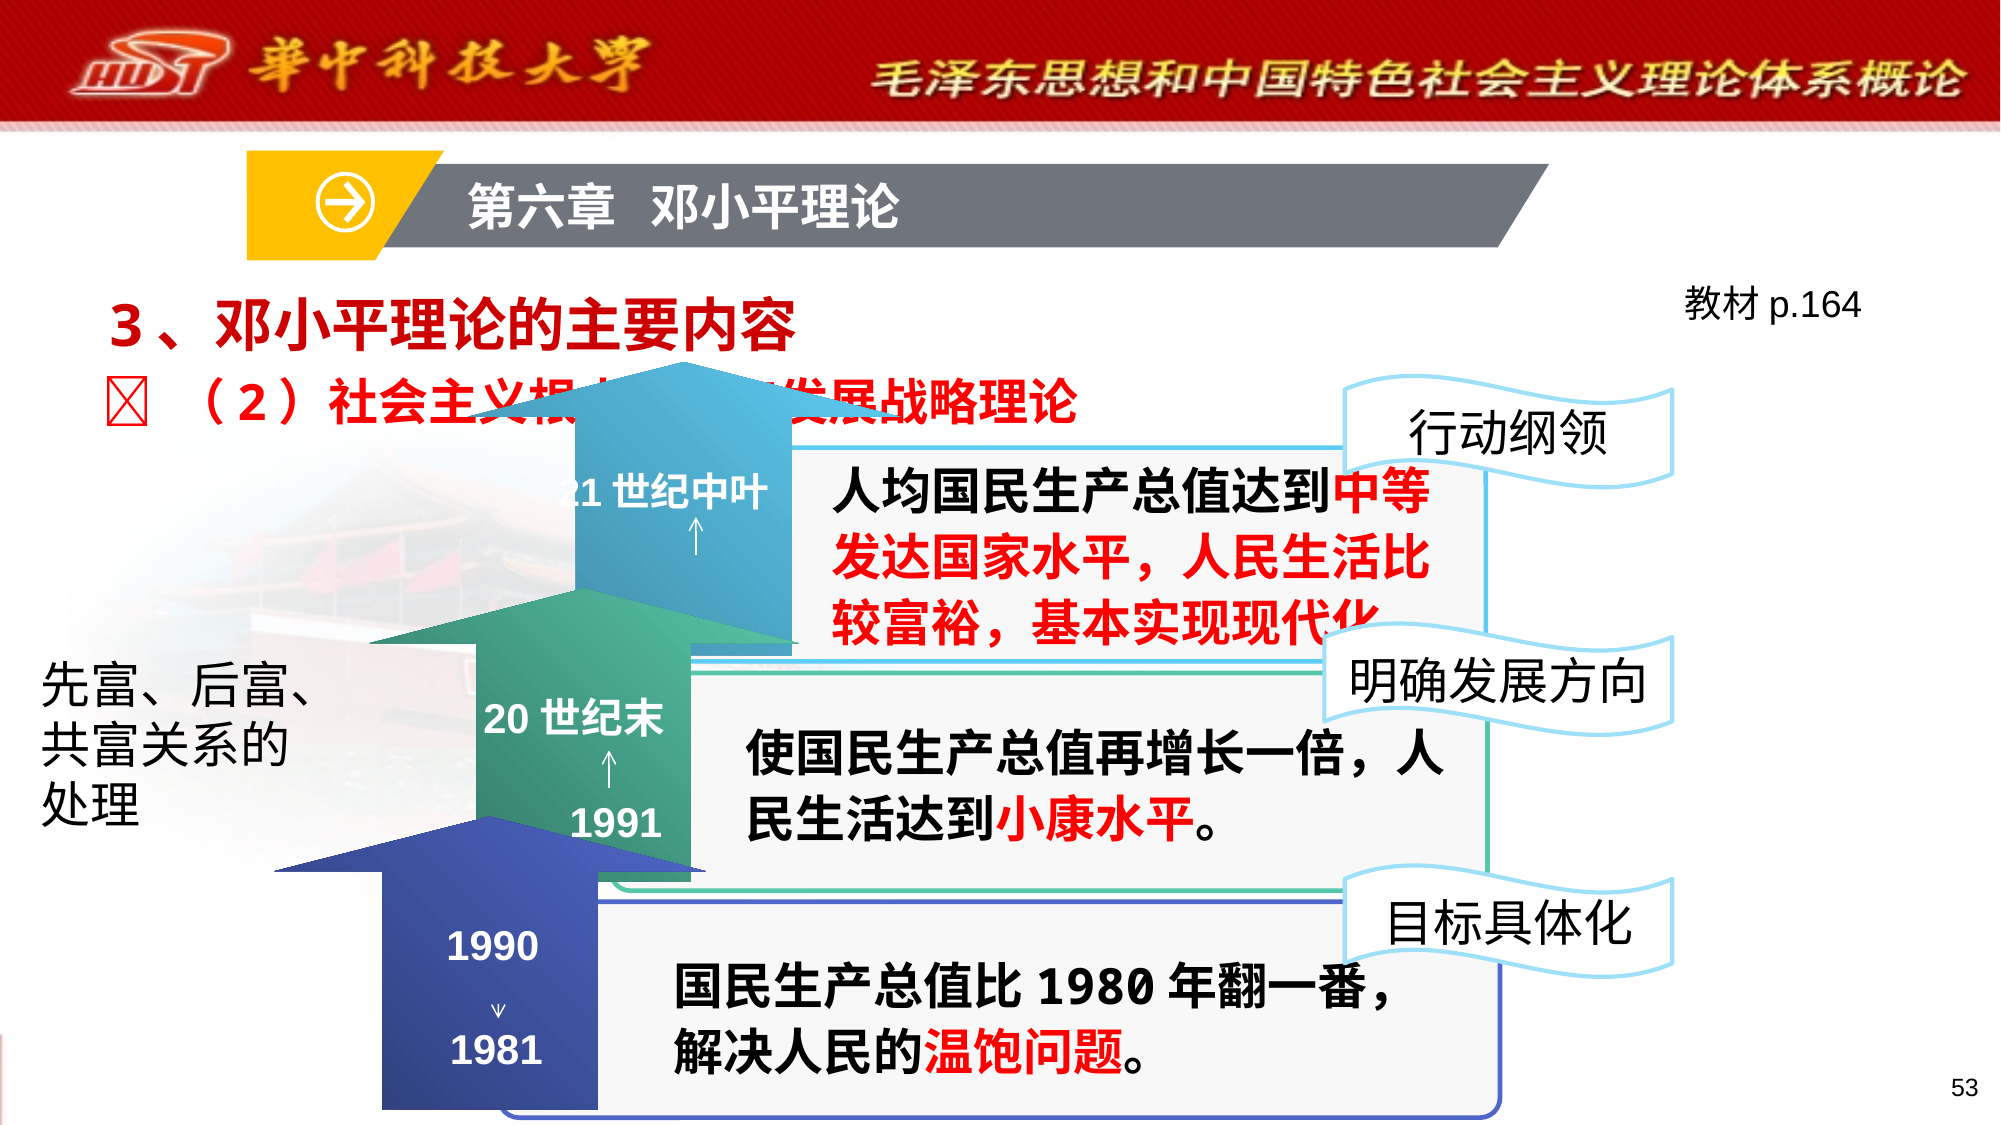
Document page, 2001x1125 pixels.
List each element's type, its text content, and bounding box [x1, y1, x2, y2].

slide_number 53 [1917, 1064, 1994, 1125]
text_box  （2）社会主义根本任务和发展战略理论 [87, 362, 465, 438]
text_box 先富、后富、共富关系的处理 [25, 646, 355, 841]
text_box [369, 588, 1488, 814]
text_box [467, 361, 1488, 588]
text_box 行动纲领 [1492, 383, 1675, 490]
picture [0, 0, 2001, 1125]
text_box 教材p.164 [1670, 272, 1897, 333]
text_box 目标具体化 [1505, 876, 1675, 979]
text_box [246, 150, 1550, 261]
title 3、邓小平理论的主要内容 [94, 266, 1669, 344]
text_box 明确发展方向 [1492, 633, 1675, 737]
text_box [274, 816, 1501, 1118]
